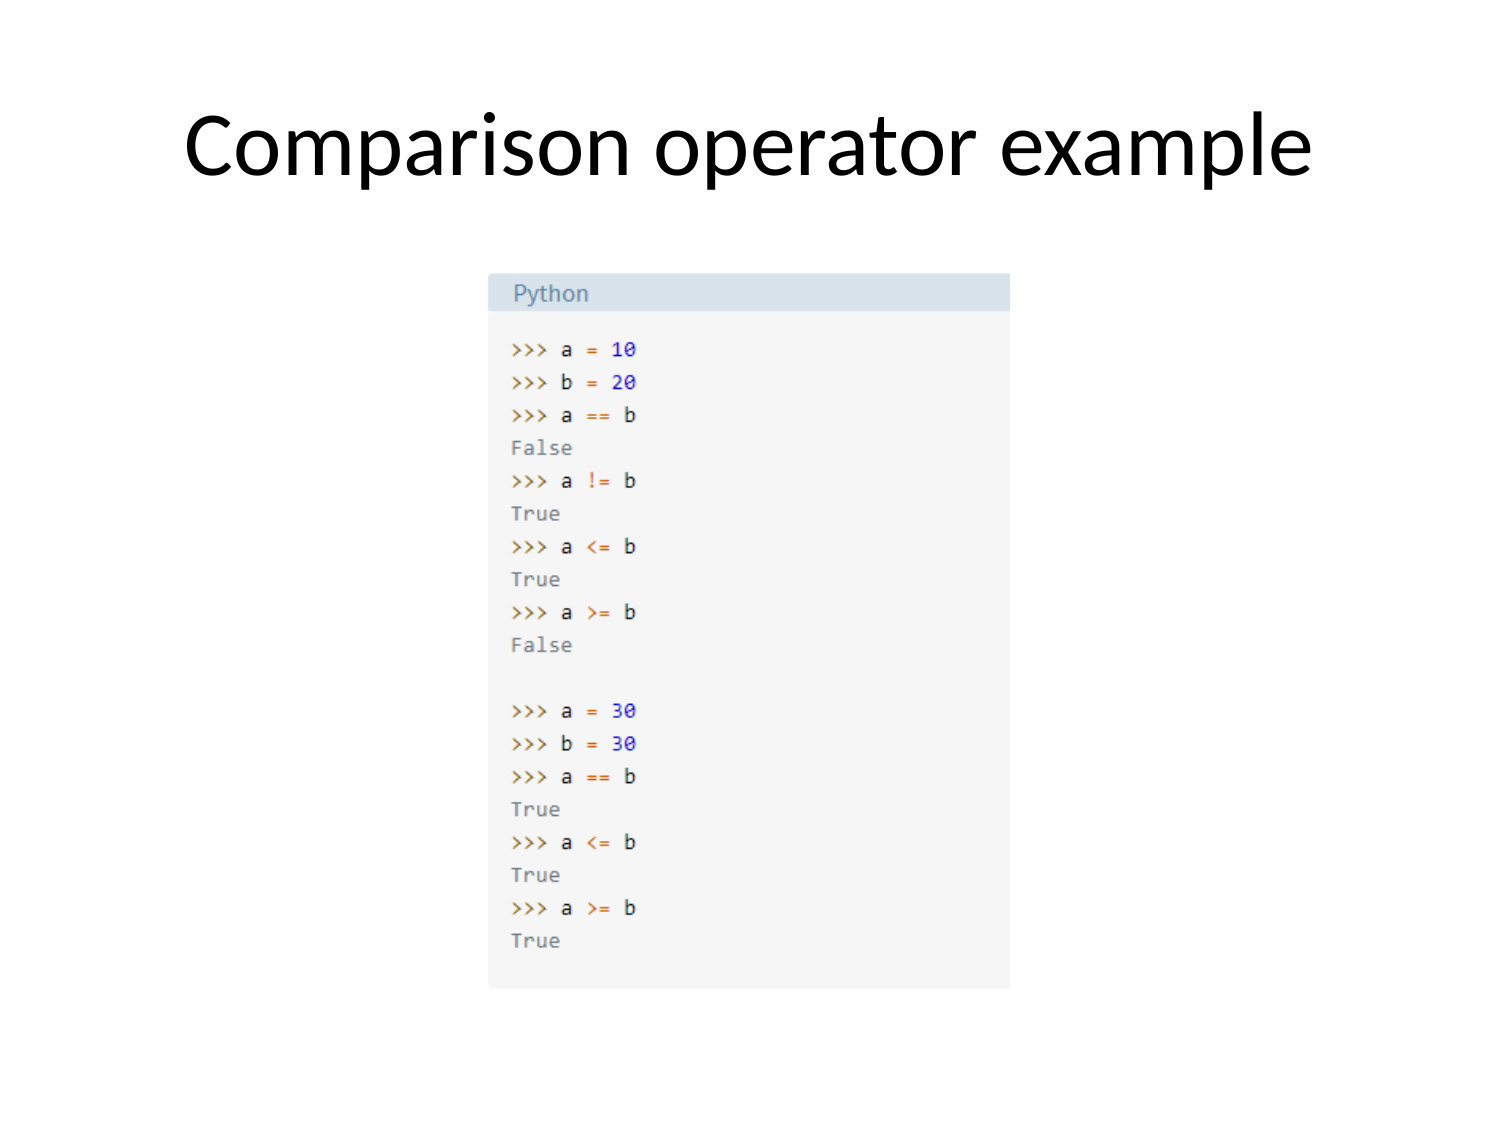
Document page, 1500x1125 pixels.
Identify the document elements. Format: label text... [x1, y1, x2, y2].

title Comparison operator example [75, 45, 1425, 233]
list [482, 269, 1010, 998]
